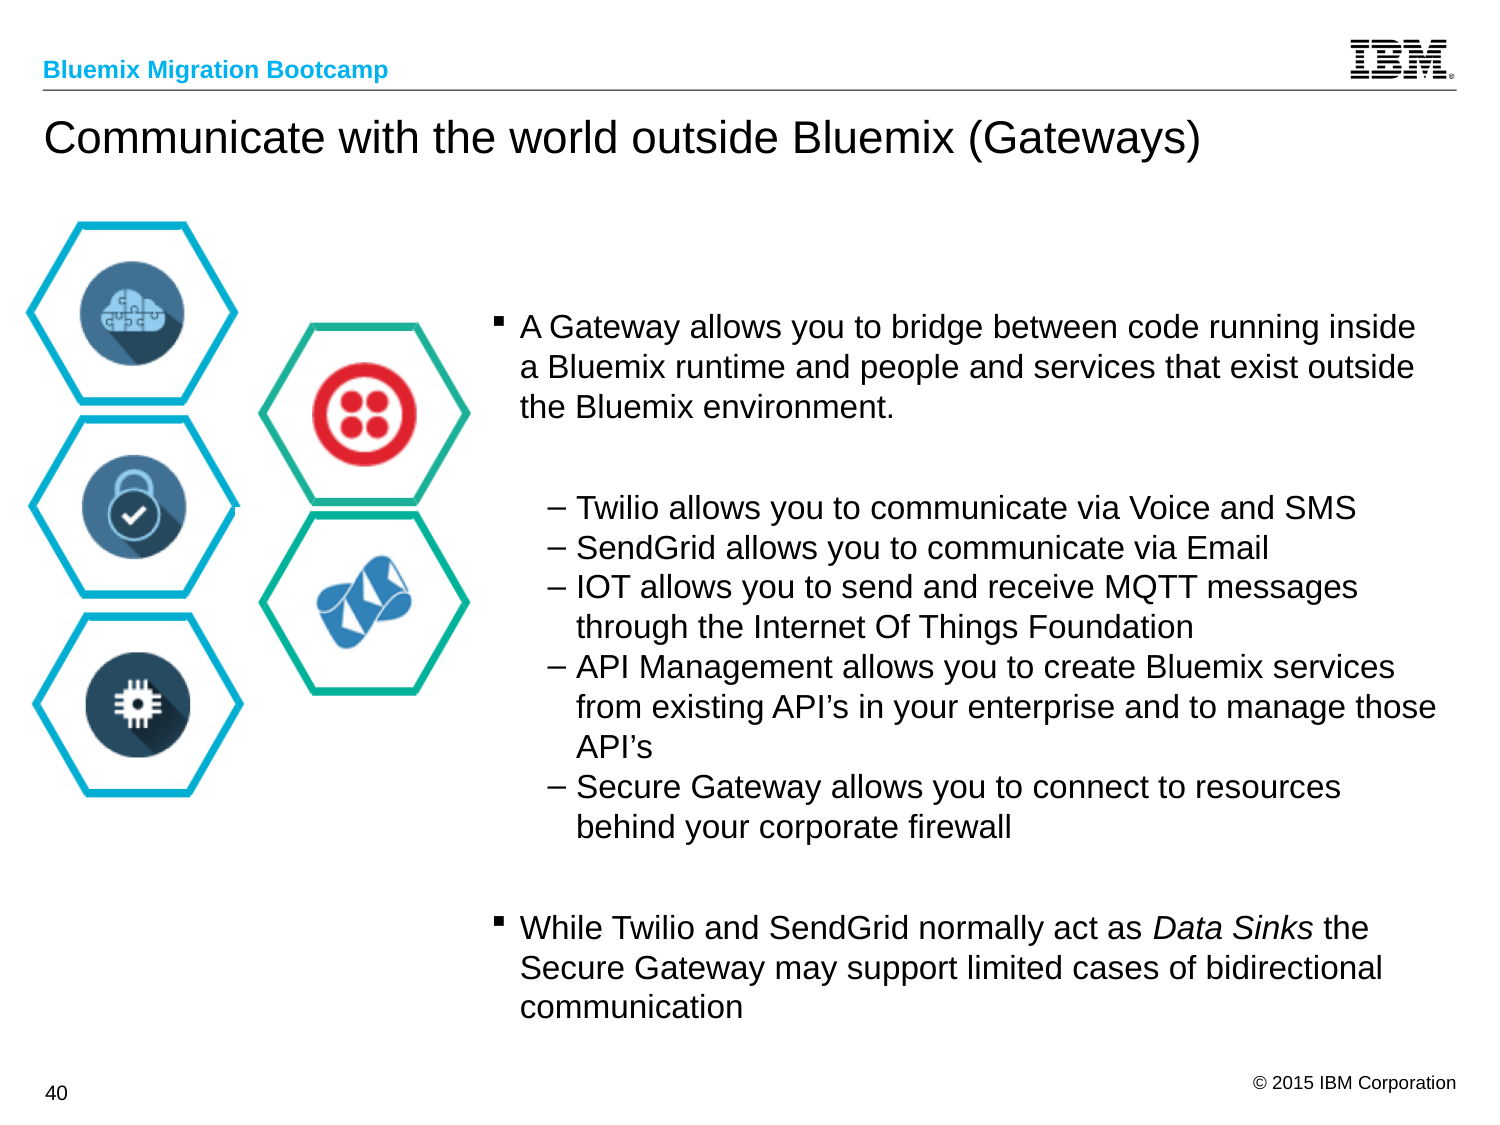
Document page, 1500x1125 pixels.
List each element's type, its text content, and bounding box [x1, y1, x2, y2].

picture [13, 209, 257, 810]
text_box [234, 305, 493, 702]
list A Gateway allows you to bridge between code running inside a Bluemix runtime and people and services that exist outside the Bluemix environment. Twilio allows you to communicate via Voice and SMS SendGrid allows you to communicate via Email IOT allows you to send and receive MQTT messages through the Internet Of Things Foundation API Management allows you to create Bluemix services from existing API’s in your enterprise and to manage those API’s Secure Gateway allows you to connect to resources behind your corporate firewall While Twilio and SendGrid normally act as Data Sinks the Secure Gateway may support limited cases of bidirectional communication [491, 237, 1444, 976]
title Communicate with the world outside Bluemix (Gateways) [43, 100, 1464, 288]
picture [1336, 24, 1457, 91]
